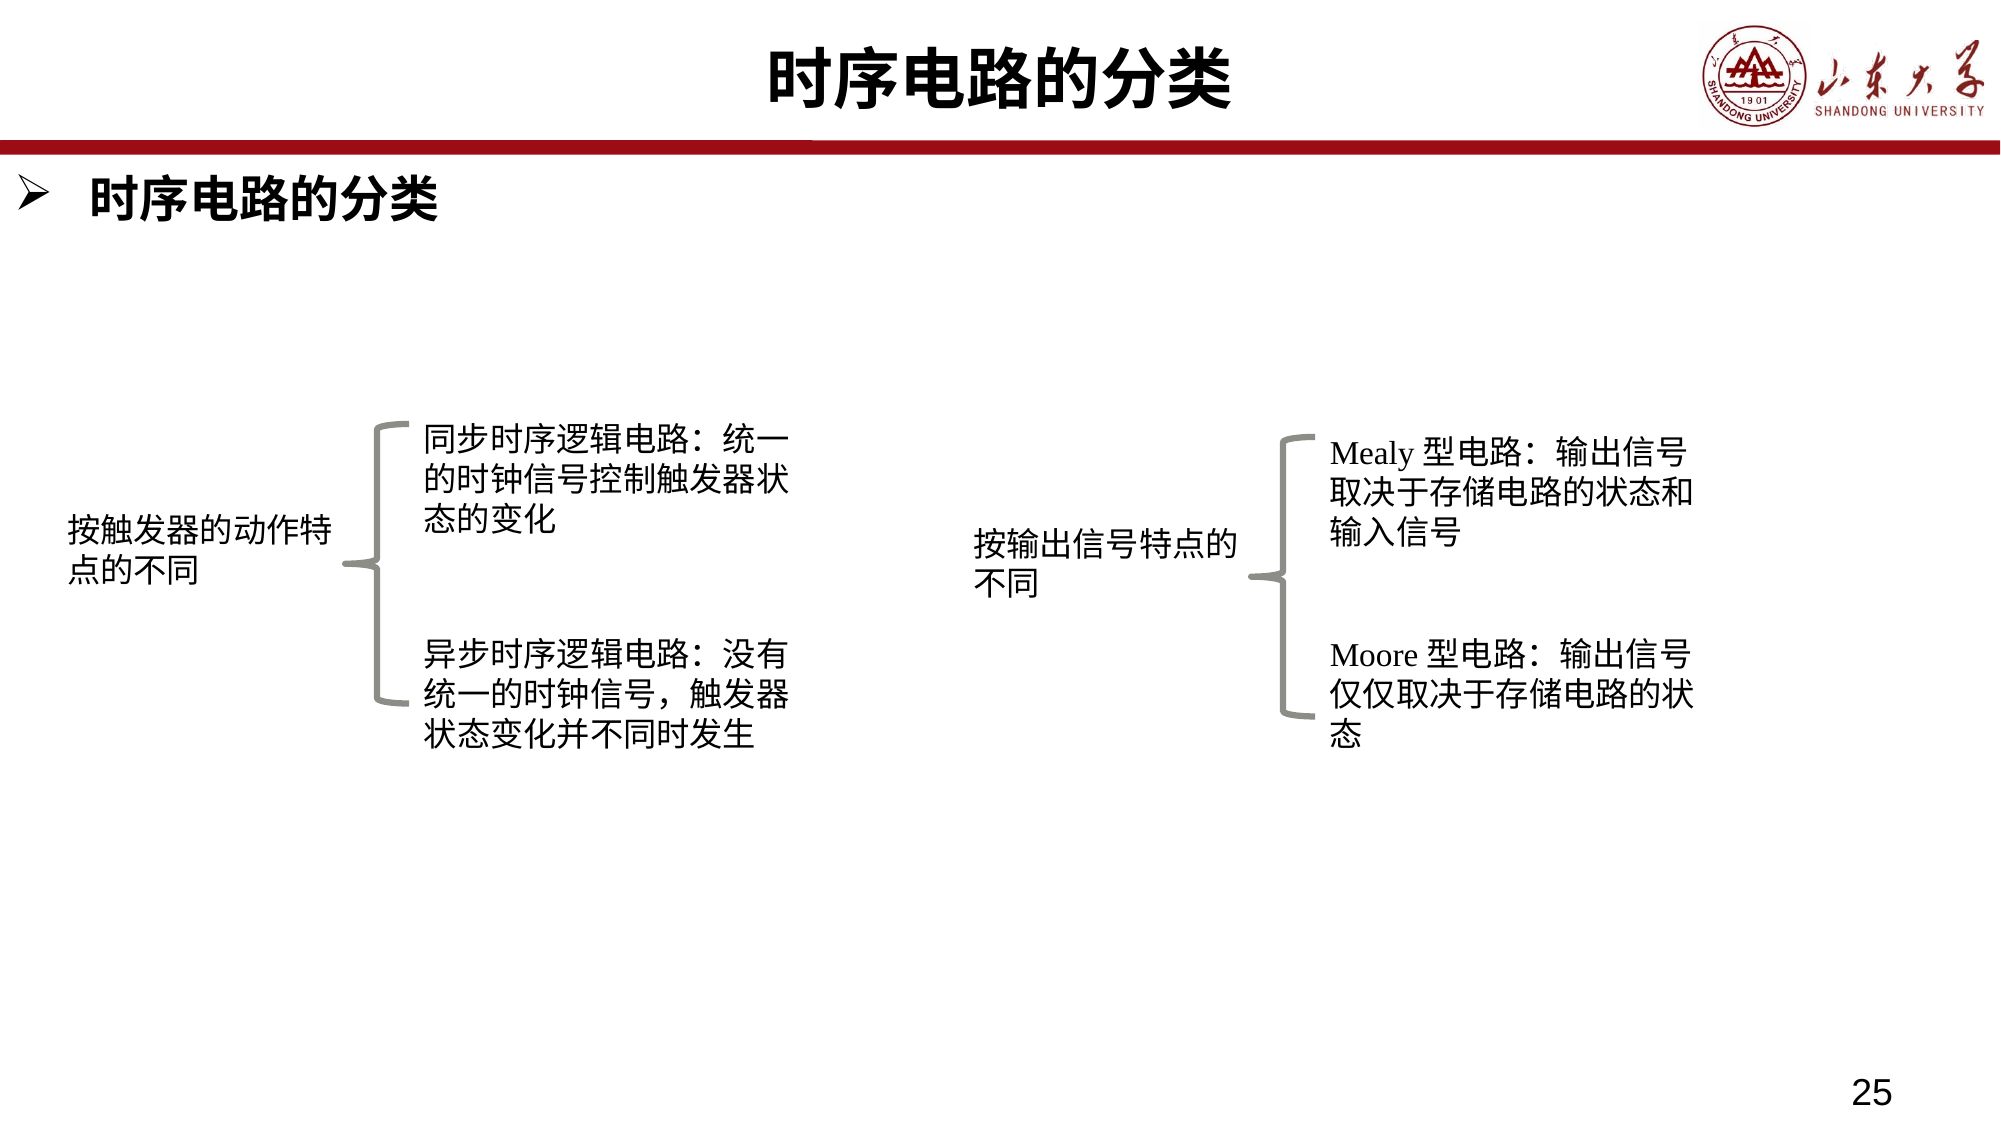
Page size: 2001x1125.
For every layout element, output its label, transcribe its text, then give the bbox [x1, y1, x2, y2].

text_box 同步时序逻辑电路：统一的时钟信号控制触发器状态的变化 [409, 411, 816, 546]
text_box 按触发器的动作特点的不同 [52, 502, 351, 597]
title 时序电路的分类 [0, 39, 2000, 152]
text_box Moore型电路：输出信号仅仅取决于存储电路的状态 [1315, 625, 1722, 761]
text_box [1250, 436, 1316, 717]
picture [1698, 21, 1810, 39]
text_box [344, 423, 410, 705]
list 时序电路的分类 [0, 164, 957, 242]
slide_number 25 [1836, 1060, 2000, 1125]
text_box 按输出信号特点的不同 [958, 515, 1258, 610]
text_box 异步时序逻辑电路：没有统一的时钟信号，触发器状态变化并不同时发生 [409, 625, 816, 761]
text_box Mealy型电路：输出信号取决于存储电路的状态和输入信号 [1315, 423, 1722, 559]
